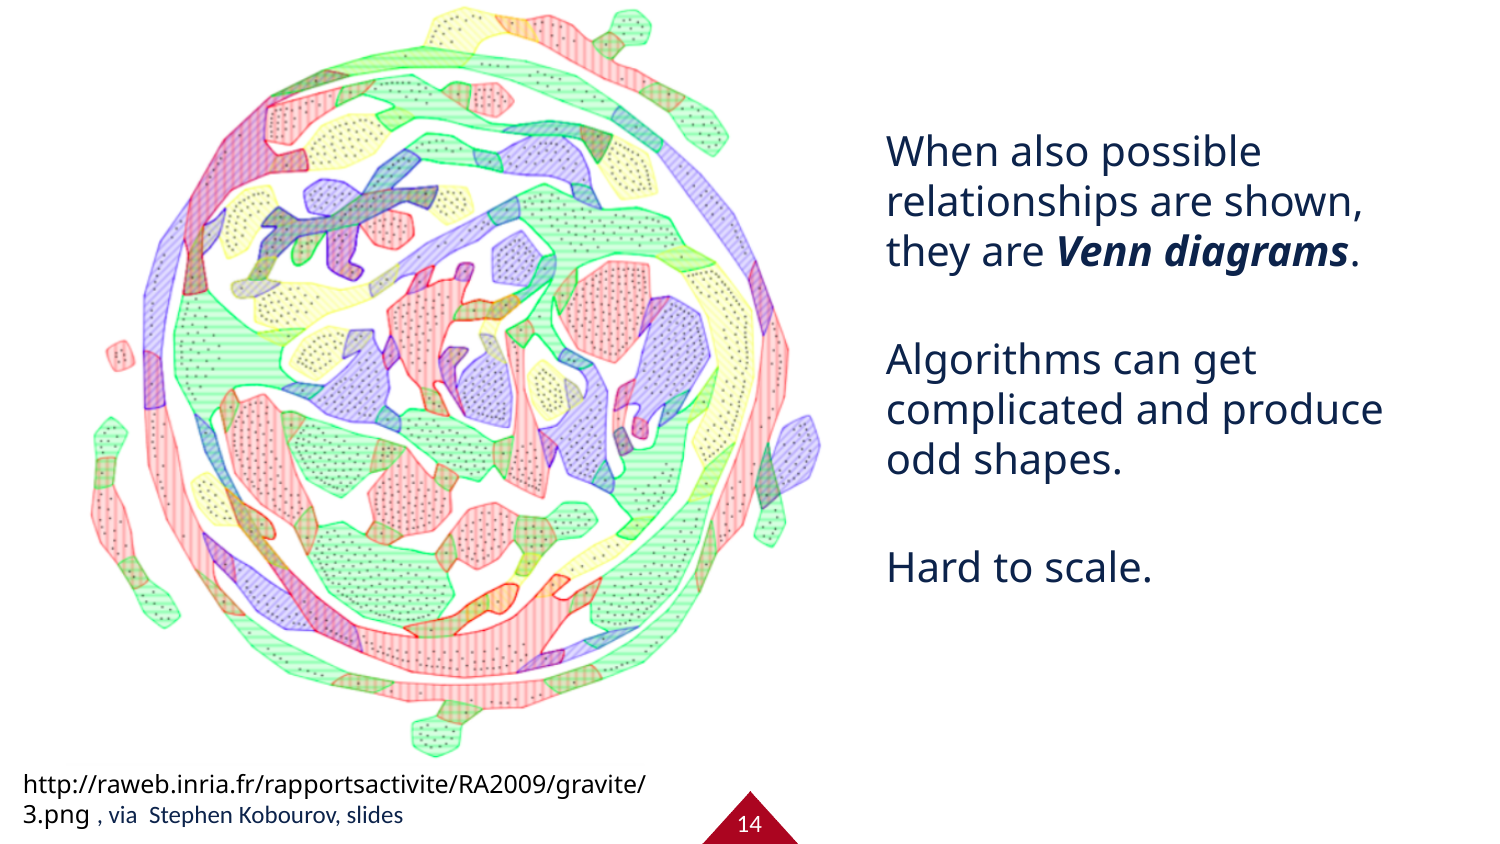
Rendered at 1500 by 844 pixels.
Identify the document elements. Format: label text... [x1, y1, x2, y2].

picture [702, 835, 707, 844]
slide_number 14 [707, 800, 791, 844]
list When also possible relationships are shown, they are Venn diagrams. Algorithms can get complicated and produce odd shapes. Hard to scale. [870, 116, 1425, 725]
picture [66, 0, 830, 766]
text_box http://raweb.inria.fr/rapportsactivite/RA2009/gravite/3.png , via Stephen Kobourov, slides [16, 762, 709, 835]
picture [709, 791, 798, 844]
